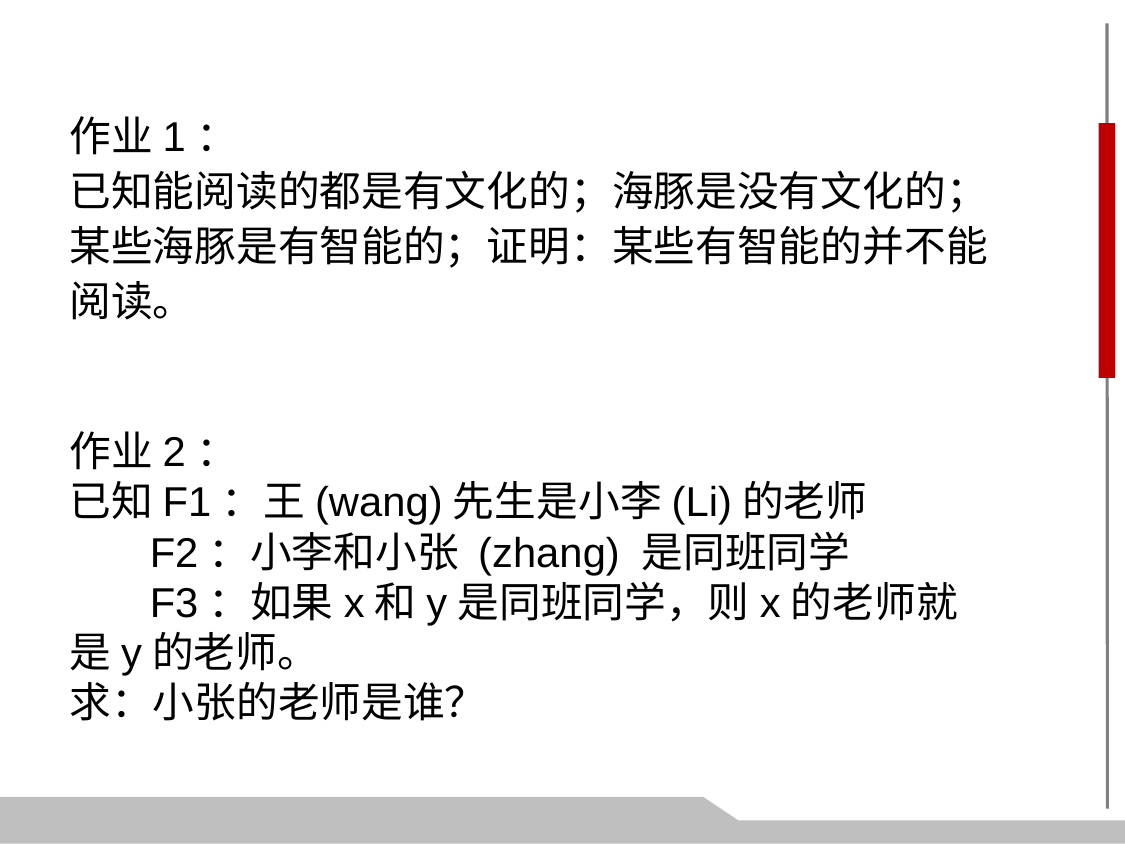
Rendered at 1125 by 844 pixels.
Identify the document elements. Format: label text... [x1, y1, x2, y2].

text_box 作业1： 已知能阅读的都是有文化的；海豚是没有文化的；某些海豚是有智能的；证明：某些有智能的并不能阅读。 作业2： 已知F1：王(wang)先生是小李(Li)的老师 F2：小李和小张 (zhang) 是同班同学 F3：如果x和y是同班同学，则x的老师就是y的老师。 求：小张的老师是谁？ [54, 102, 1012, 733]
